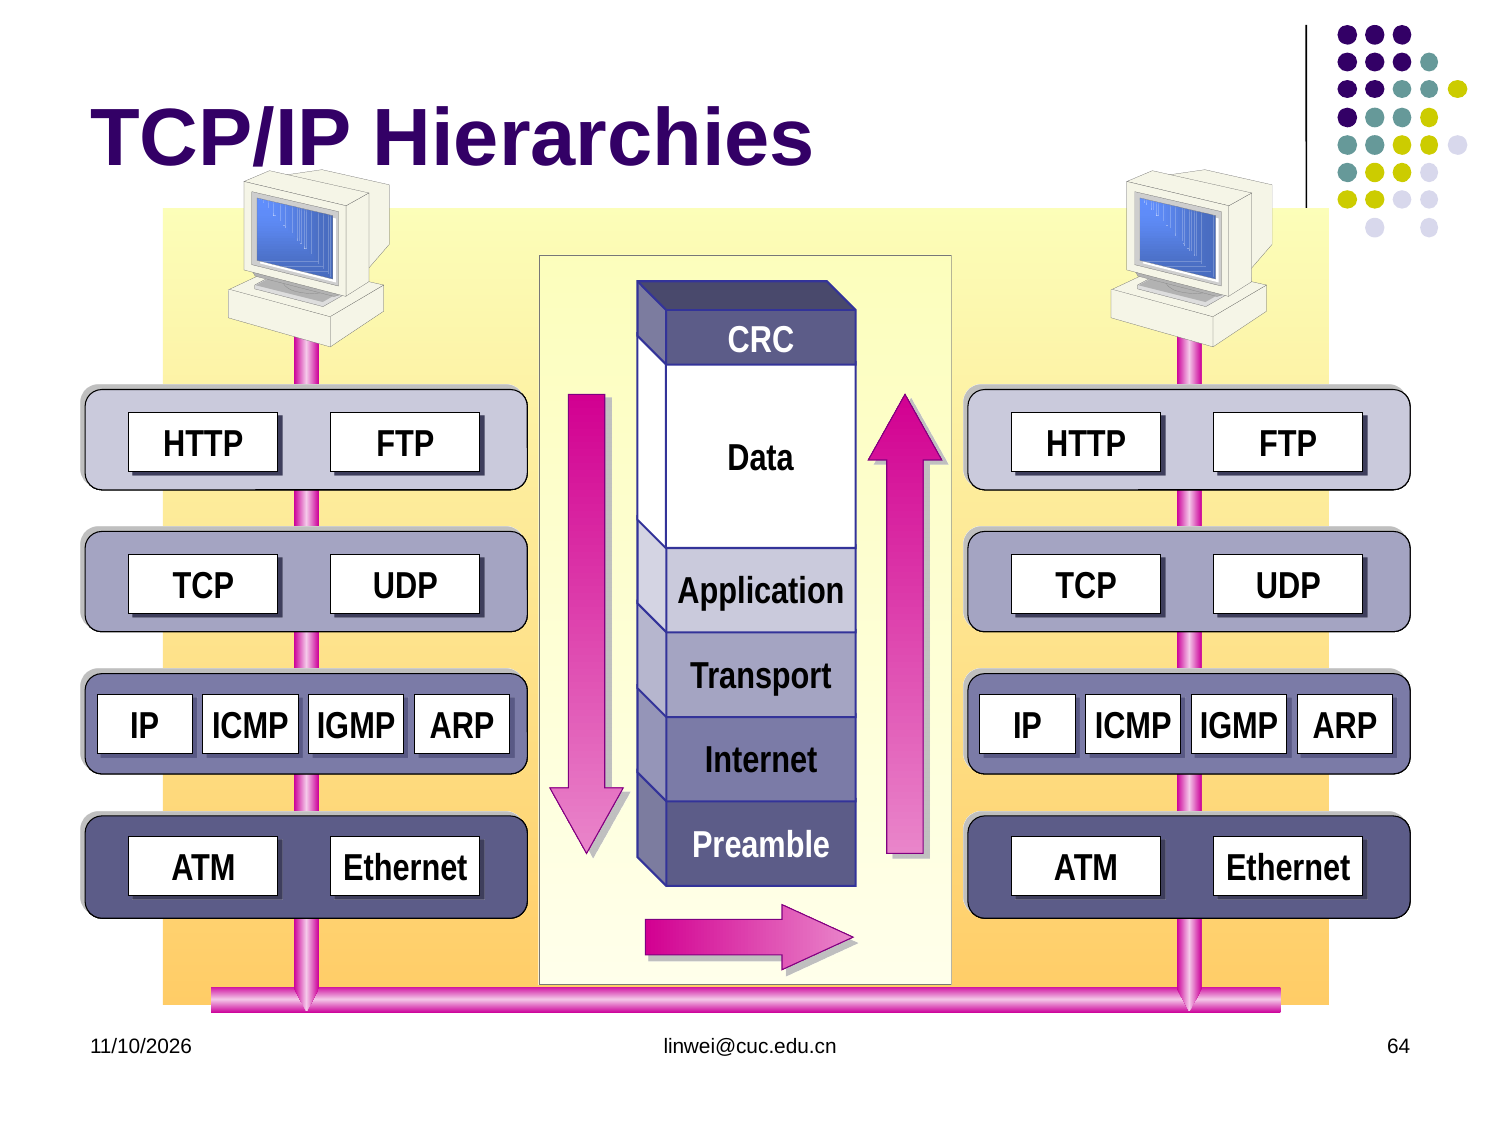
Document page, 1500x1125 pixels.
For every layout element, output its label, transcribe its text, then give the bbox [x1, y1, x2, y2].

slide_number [74, 1024, 426, 1101]
slide_number 64 [1074, 1024, 1426, 1101]
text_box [84, 254, 534, 985]
title TCP/IP Hierarchies [75, 20, 1313, 190]
footer linwei@cuc.edu.cn [512, 1024, 988, 1101]
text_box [84, 166, 1411, 252]
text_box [84, 994, 1411, 1013]
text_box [538, 254, 1411, 985]
